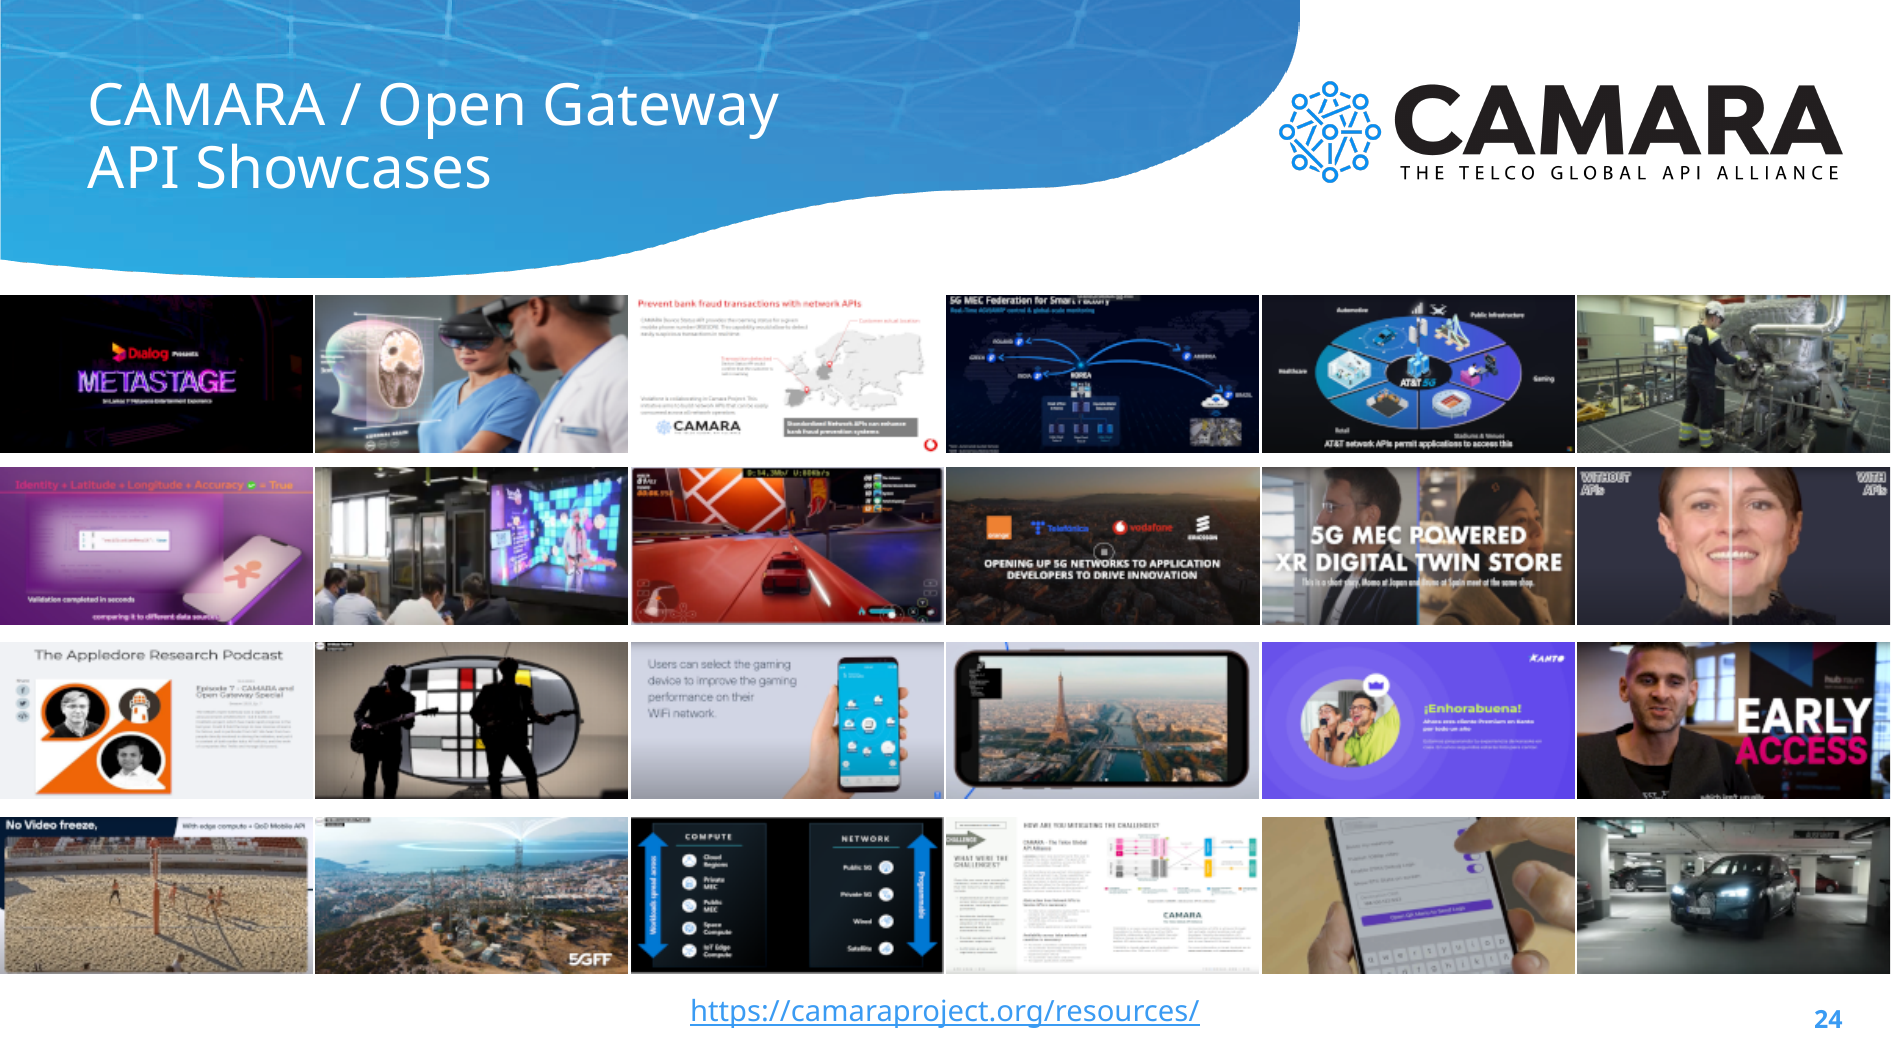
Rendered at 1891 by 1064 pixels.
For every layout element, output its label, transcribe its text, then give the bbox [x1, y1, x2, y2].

picture [630, 295, 944, 453]
picture [0, 295, 313, 453]
picture [315, 467, 629, 625]
picture [946, 641, 1260, 799]
picture [315, 641, 629, 799]
picture [0, 641, 313, 799]
picture [1577, 641, 1891, 799]
picture [1577, 817, 1891, 975]
picture [315, 295, 629, 453]
picture [946, 817, 1260, 975]
picture [0, 0, 1300, 278]
picture [946, 467, 1260, 625]
picture [1261, 467, 1575, 625]
picture [0, 817, 313, 975]
picture [630, 817, 944, 975]
picture [630, 641, 944, 799]
picture [1261, 817, 1575, 975]
picture [1261, 295, 1575, 453]
picture [946, 295, 1260, 453]
text_box https://camaraproject.org/resources/ [379, 992, 1511, 1034]
picture [315, 817, 629, 975]
picture [1261, 641, 1575, 799]
picture [1577, 295, 1891, 453]
picture [0, 467, 313, 625]
picture [1577, 467, 1891, 625]
picture [630, 467, 944, 625]
title CAMARA / Open Gateway API Showcases [72, 67, 1869, 197]
